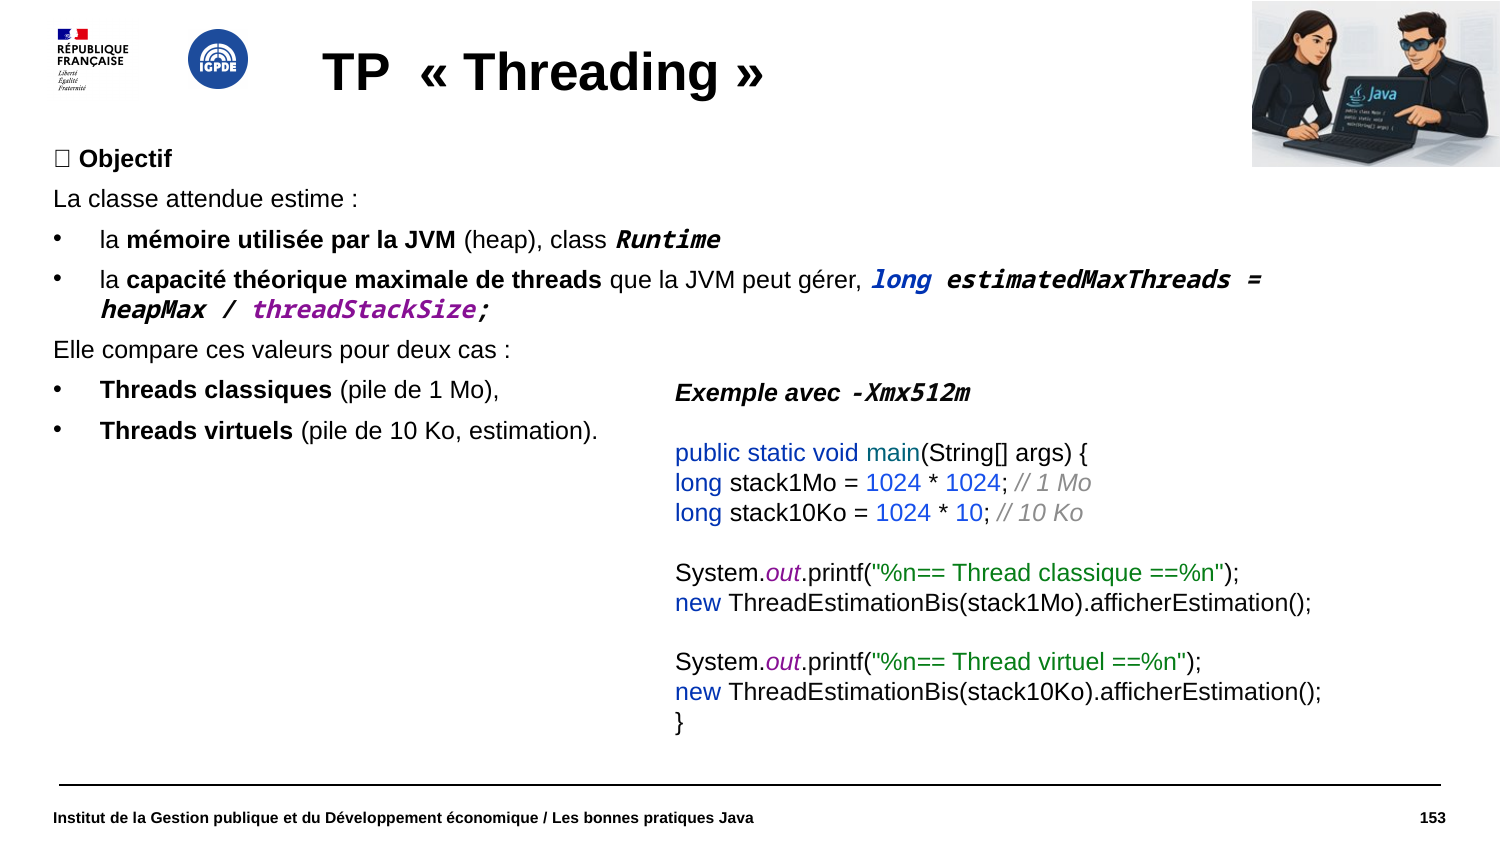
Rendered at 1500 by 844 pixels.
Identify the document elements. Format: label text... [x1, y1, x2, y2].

footer Institut de la Gestion publique et du Développement économique / Les bonnes pratiques Java [53, 787, 780, 844]
picture [188, 29, 248, 89]
picture [1251, 0, 1500, 167]
picture [47, 18, 139, 101]
text_box 🎯 Objectif La classe attendue estime : la mémoire utilisée par la JVM (heap), class Runtime la capacité théorique maximale de threads que la JVM peut gérer, long estimatedMaxThreads = heapMax / threadStackSize; Elle compare ces valeurs pour deux cas : Threads classiques (pile de 1 Mo), Threads virtuels (pile de 10 Ko, estimation). [53, 116, 1374, 471]
slide_number 153 [1224, 787, 1447, 844]
title TP « Threading » [322, 44, 1246, 116]
text_box Exemple avec -Xmx512m public static void main(String[] args) { long stack1Mo = 1024 * 1024; // 1 Mo long stack10Ko = 1024 * 10; // 10 Ko System.out.printf("%n== Thread classique ==%n"); new ThreadEstimationBis(stack1Mo).afficherEstimation(); System.out.printf("%n== Thread virtuel ==%n"); new ThreadEstimationBis(stack10Ko).afficherEstimation(); } [660, 368, 1500, 744]
